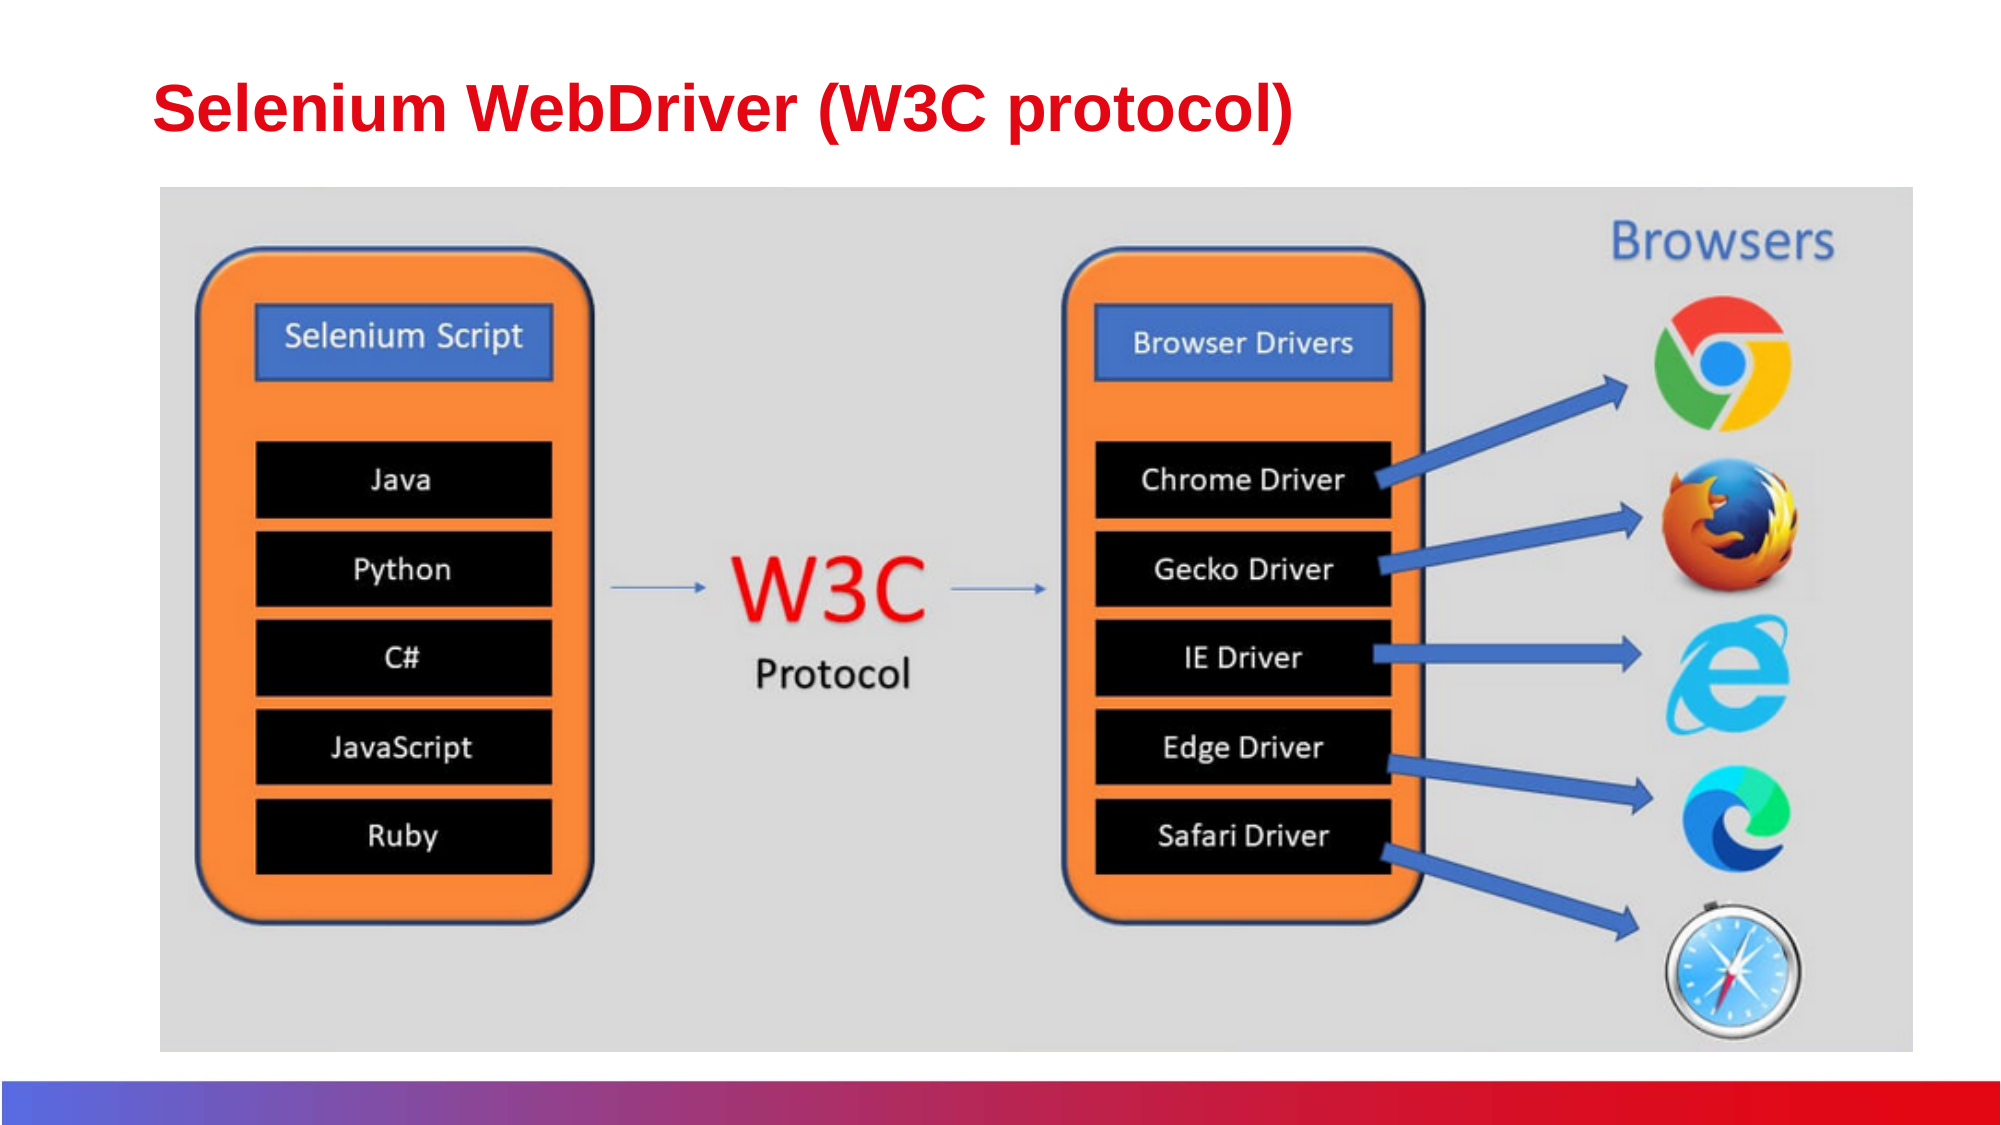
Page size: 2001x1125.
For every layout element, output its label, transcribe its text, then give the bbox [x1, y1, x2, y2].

picture [0, 0, 2001, 1125]
title Selenium WebDriver (W3C protocol) [137, 66, 1863, 155]
